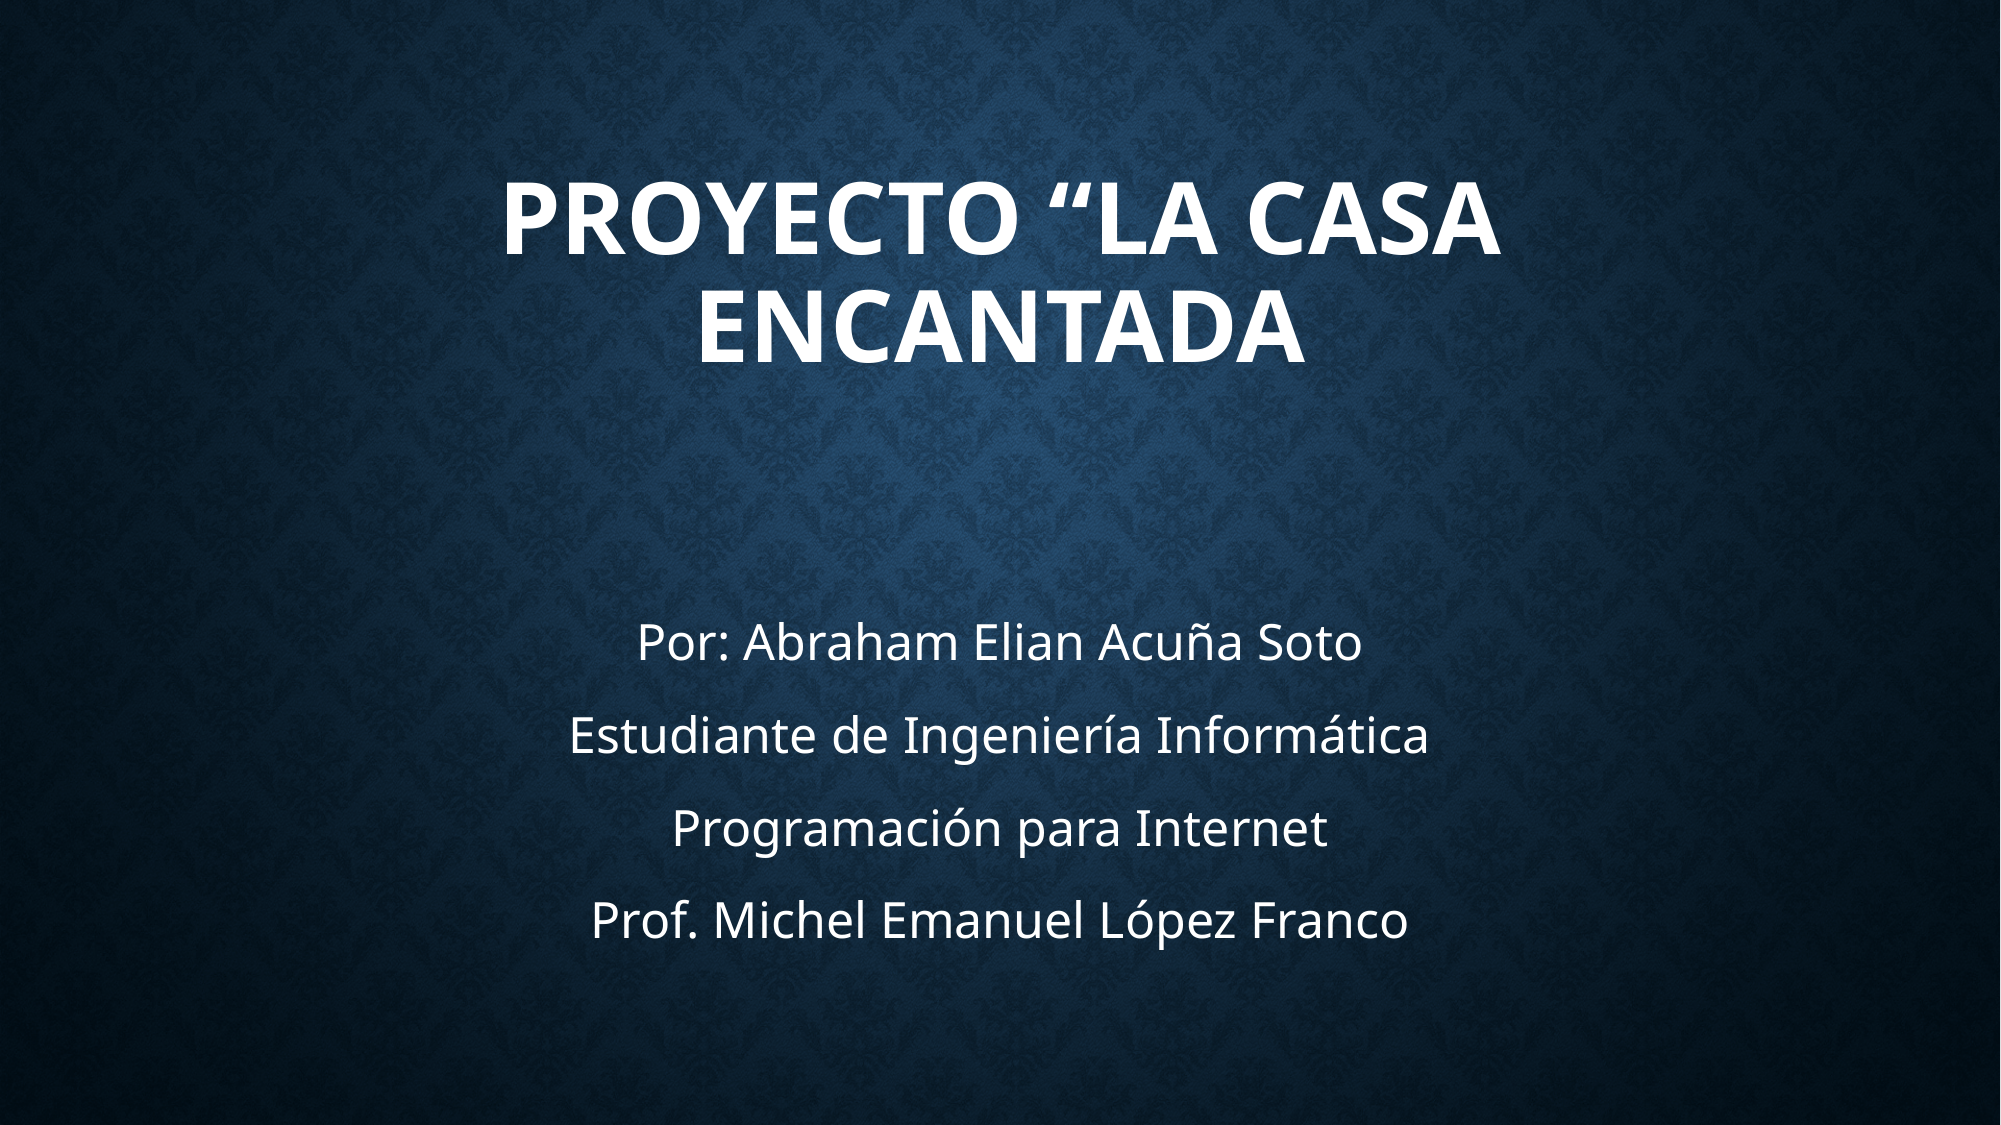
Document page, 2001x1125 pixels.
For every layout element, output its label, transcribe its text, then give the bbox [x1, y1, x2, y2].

title Proyecto “la casa encantada [261, 0, 1739, 392]
subtitle Por: Abraham Elian Acuña Soto Estudiante de Ingeniería Informática Programación para Internet Prof. Michel Emanuel López Franco [261, 590, 1739, 1027]
